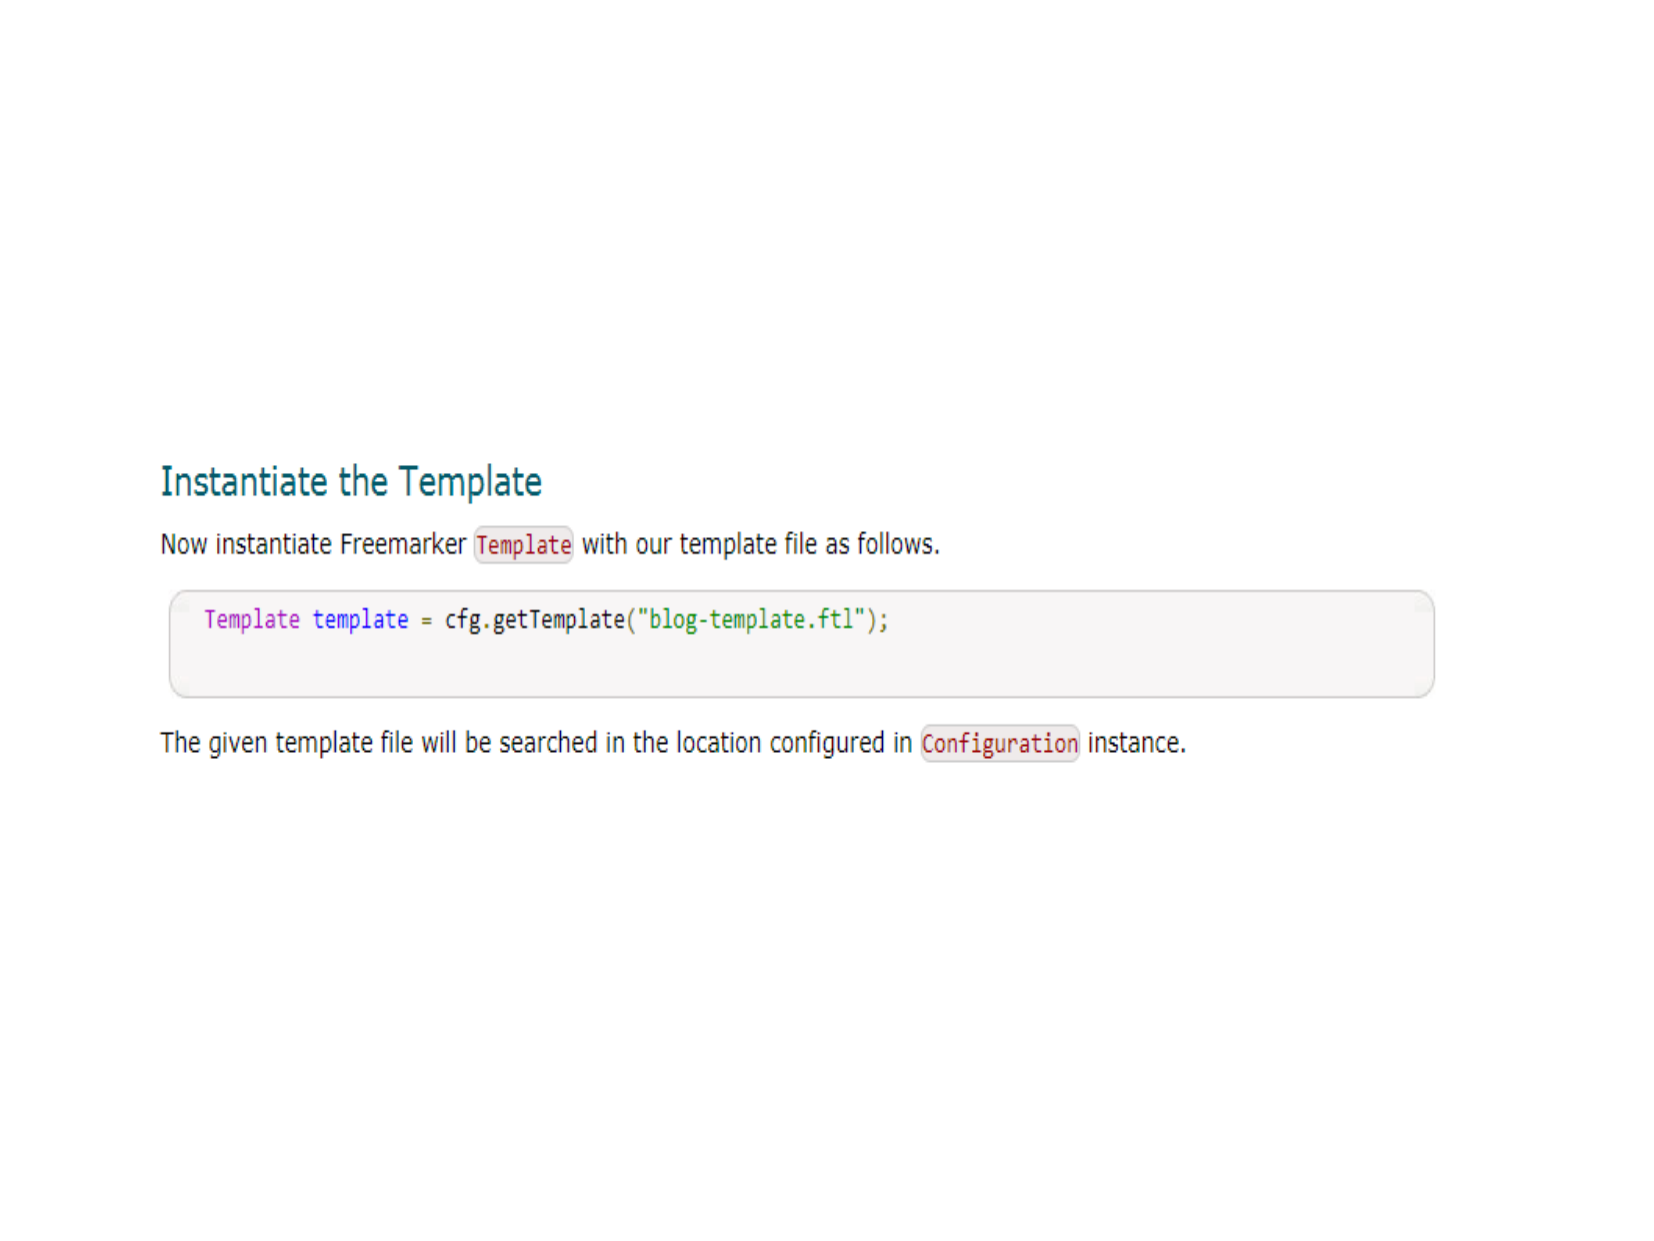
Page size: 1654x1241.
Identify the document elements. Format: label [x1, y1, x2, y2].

picture [141, 444, 1513, 796]
